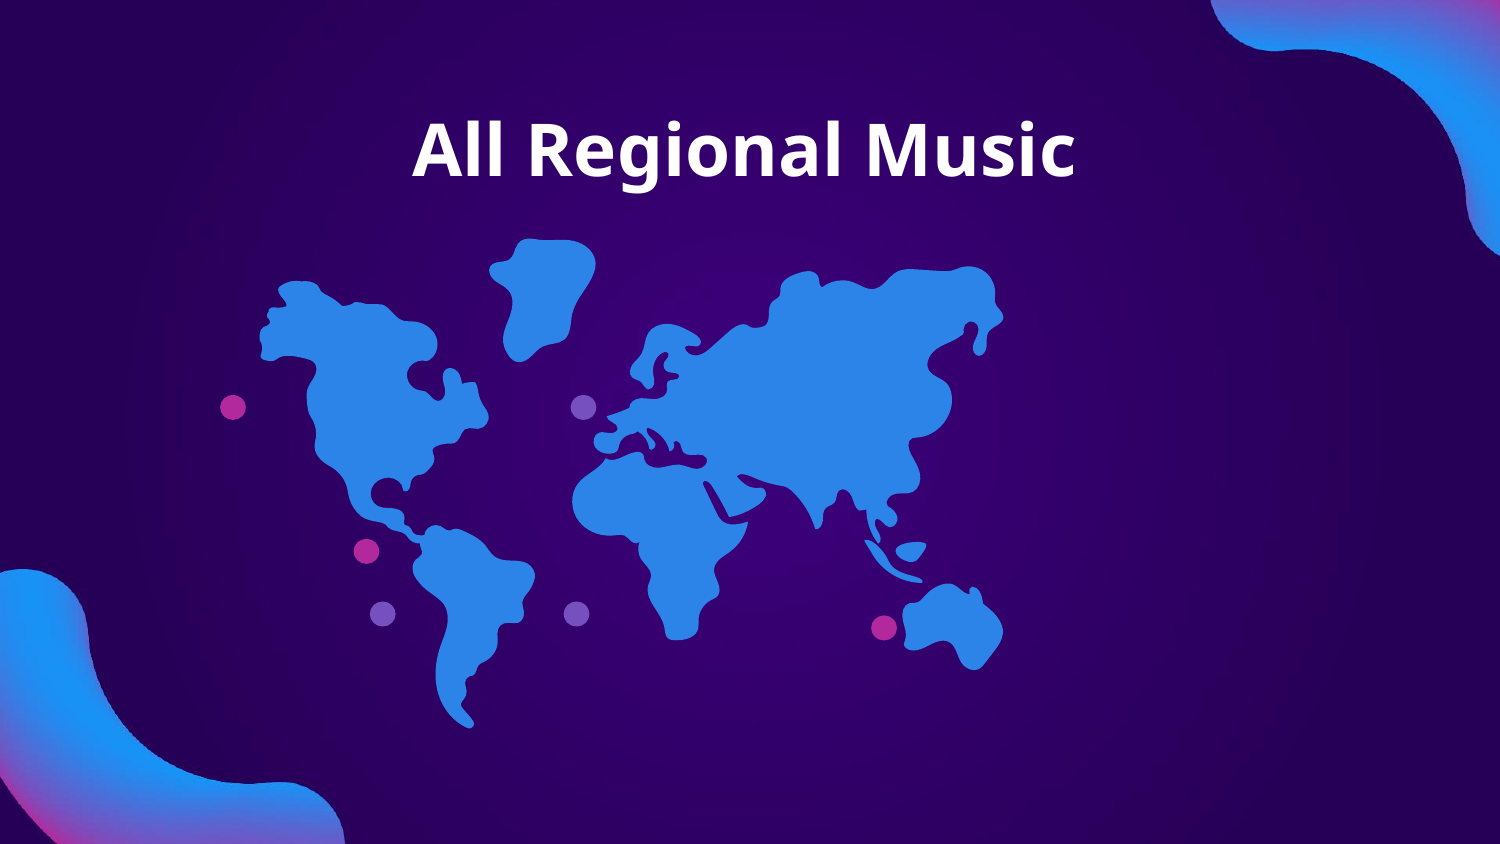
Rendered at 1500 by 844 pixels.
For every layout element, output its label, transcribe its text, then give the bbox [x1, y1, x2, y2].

picture [0, 0, 1500, 844]
text_box [220, 394, 246, 420]
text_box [259, 238, 1005, 729]
title All Regional Music [98, 88, 1391, 183]
